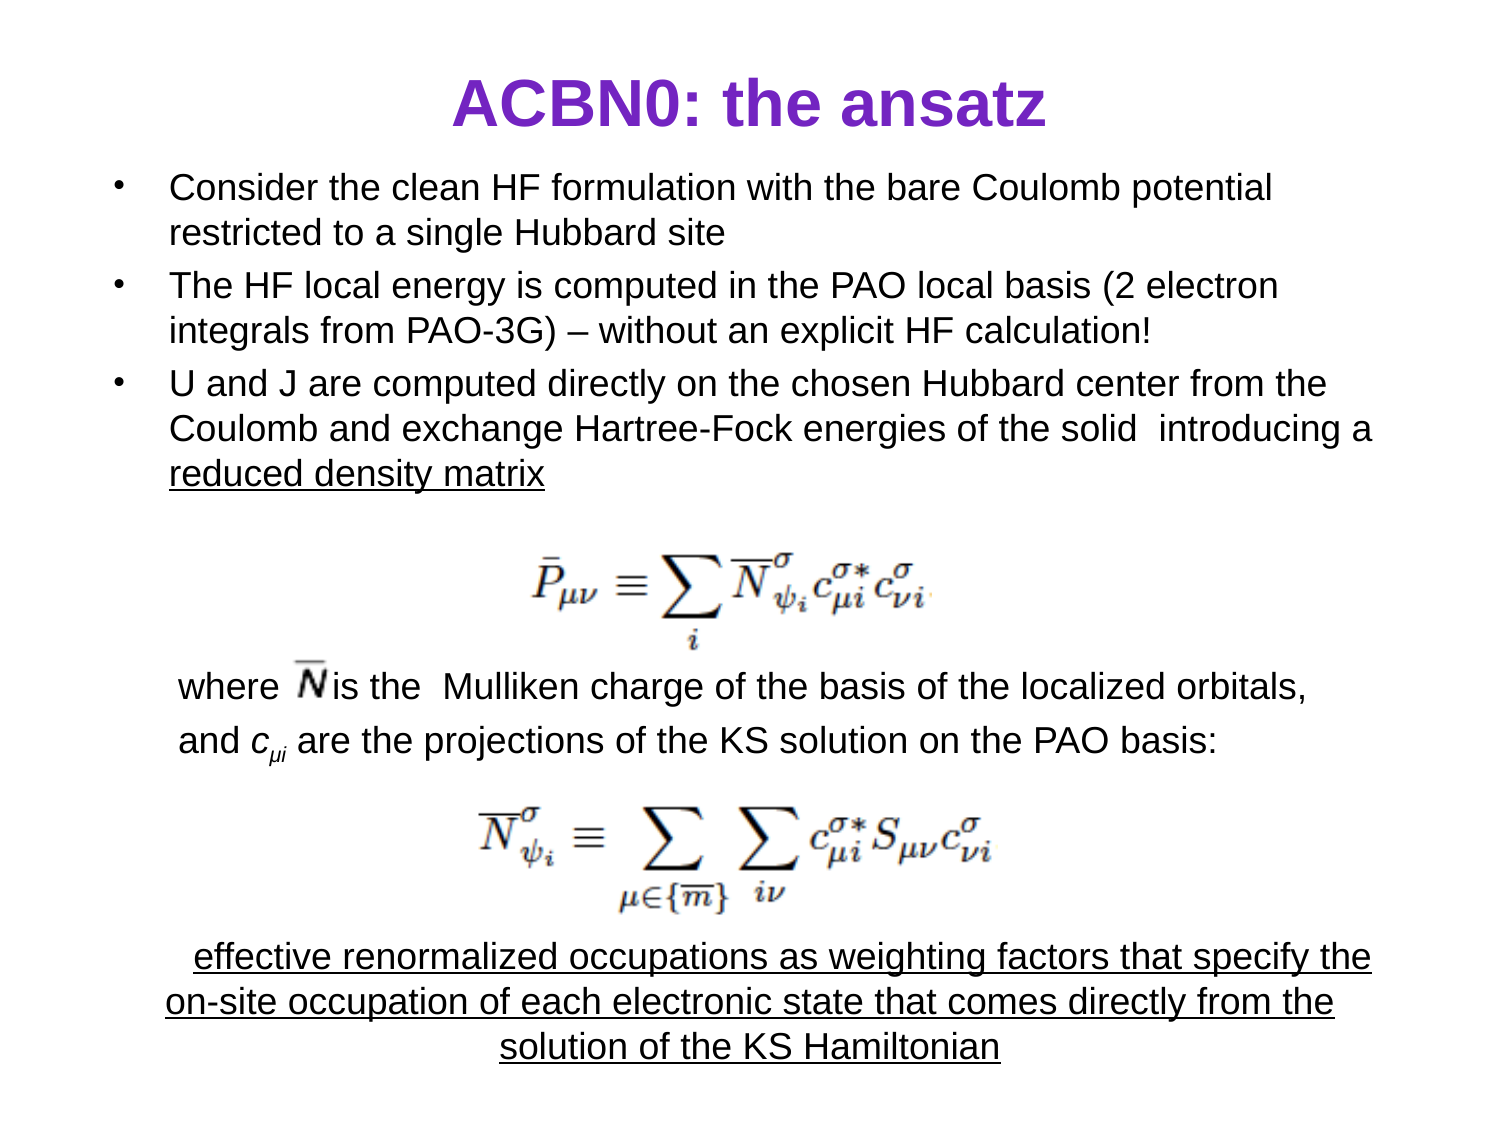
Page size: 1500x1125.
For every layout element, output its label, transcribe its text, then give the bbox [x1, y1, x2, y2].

picture [289, 654, 332, 706]
picture [449, 774, 999, 938]
list Consider the clean HF formulation with the bare Coulomb potential restricted to a single Hubbard site The HF local energy is computed in the PAO local basis (2 electron integrals from PAO-3G) – without an explicit HF calculation! U and J are computed directly on the chosen Hubbard center from the Coulomb and exchange Hartree-Fock energies of the solid introducing a reduced density matrix where is the Mulliken charge of the basis of the localized orbitals, and cμi are the projections of the KS solution on the PAO basis: effective renormalized occupations as weighting factors that specify the on-site occupation of each electronic state that comes directly from the solution of the KS Hamiltonian [111, 161, 1388, 1088]
title ACBN0: the ansatz [111, 49, 1388, 151]
picture [512, 524, 932, 663]
